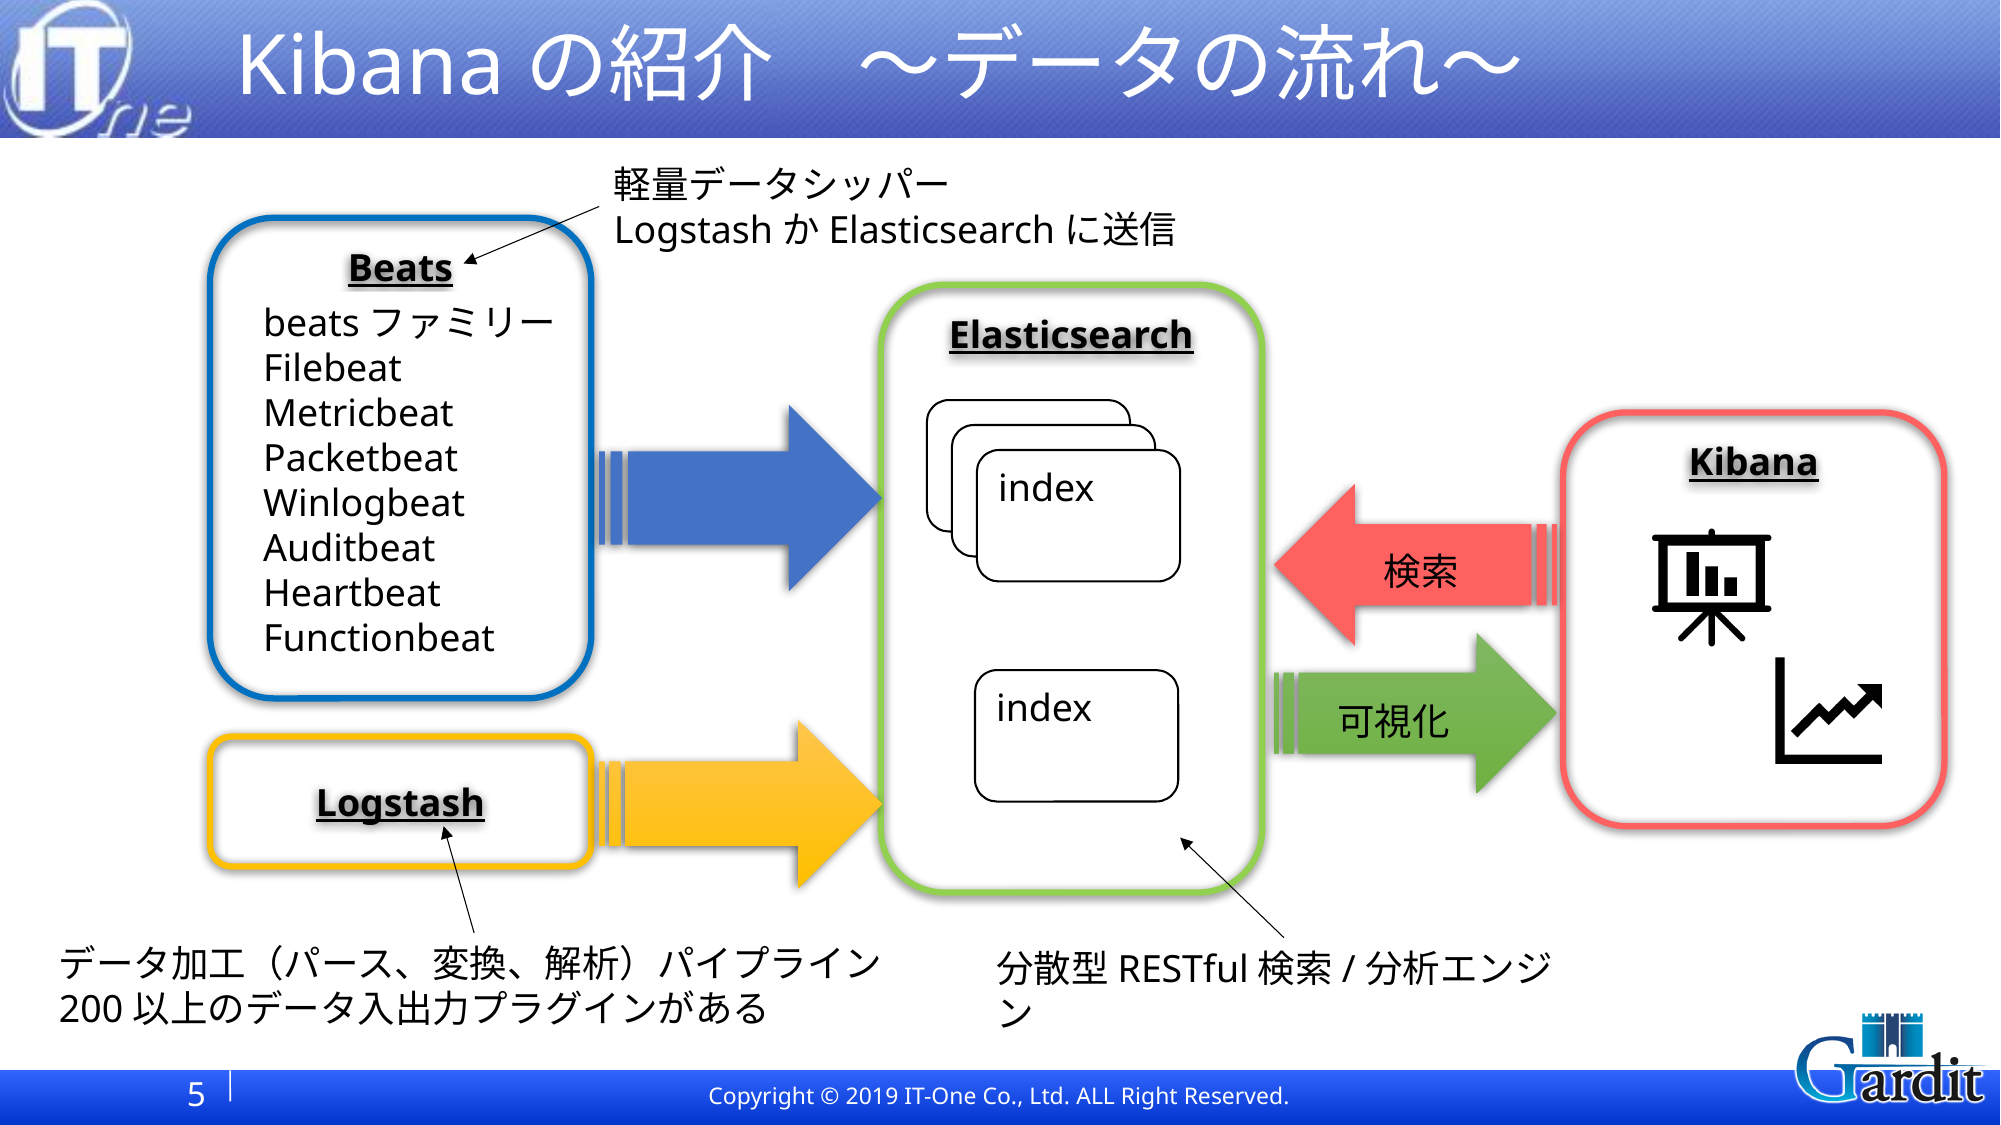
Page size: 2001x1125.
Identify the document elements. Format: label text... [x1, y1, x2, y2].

text_box Elasticsearch [880, 284, 1263, 893]
text_box [925, 399, 1132, 533]
text_box [610, 451, 623, 545]
text_box [1273, 672, 1279, 754]
picture [1636, 511, 1904, 786]
text_box Logstash [210, 736, 592, 867]
text_box [1273, 483, 1532, 646]
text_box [1180, 837, 1284, 938]
text_box 軽量データシッパー LogstashかElasticsearchに送信 [599, 154, 1205, 259]
text_box [1551, 524, 1557, 540]
text_box Kibana [1563, 412, 1945, 827]
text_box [443, 826, 475, 933]
text_box [1298, 632, 1534, 794]
text_box [599, 451, 605, 545]
picture [1793, 1010, 1989, 1105]
text_box index [975, 448, 1182, 583]
text_box beatsファミリー Filebeat Metricbeat Packetbeat Winlogbeat Auditbeat Heartbeat Functionbeat [248, 291, 573, 667]
text_box [609, 761, 621, 846]
text_box [1283, 672, 1294, 754]
text_box [628, 404, 883, 592]
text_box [463, 207, 600, 264]
text_box 可視化 [1322, 690, 1591, 751]
text_box [1536, 601, 1547, 606]
picture [0, 0, 2000, 138]
text_box [625, 720, 883, 888]
text_box データ加工（パース、変換、解析）パイプライン 200以上のデータ入出力プラグインがある [44, 932, 904, 1038]
text_box 検索 [1368, 540, 1636, 601]
title Kibanaの紹介 ～データの流れ～ [220, 8, 1921, 127]
text_box [1536, 524, 1547, 540]
text_box [950, 423, 1157, 558]
text_box 分散型RESTful検索/分析エンジン [981, 937, 1587, 1043]
text_box index [973, 669, 1180, 803]
text_box [599, 761, 605, 846]
text_box Beats [210, 217, 592, 699]
slide_number 5 [0, 1071, 221, 1120]
